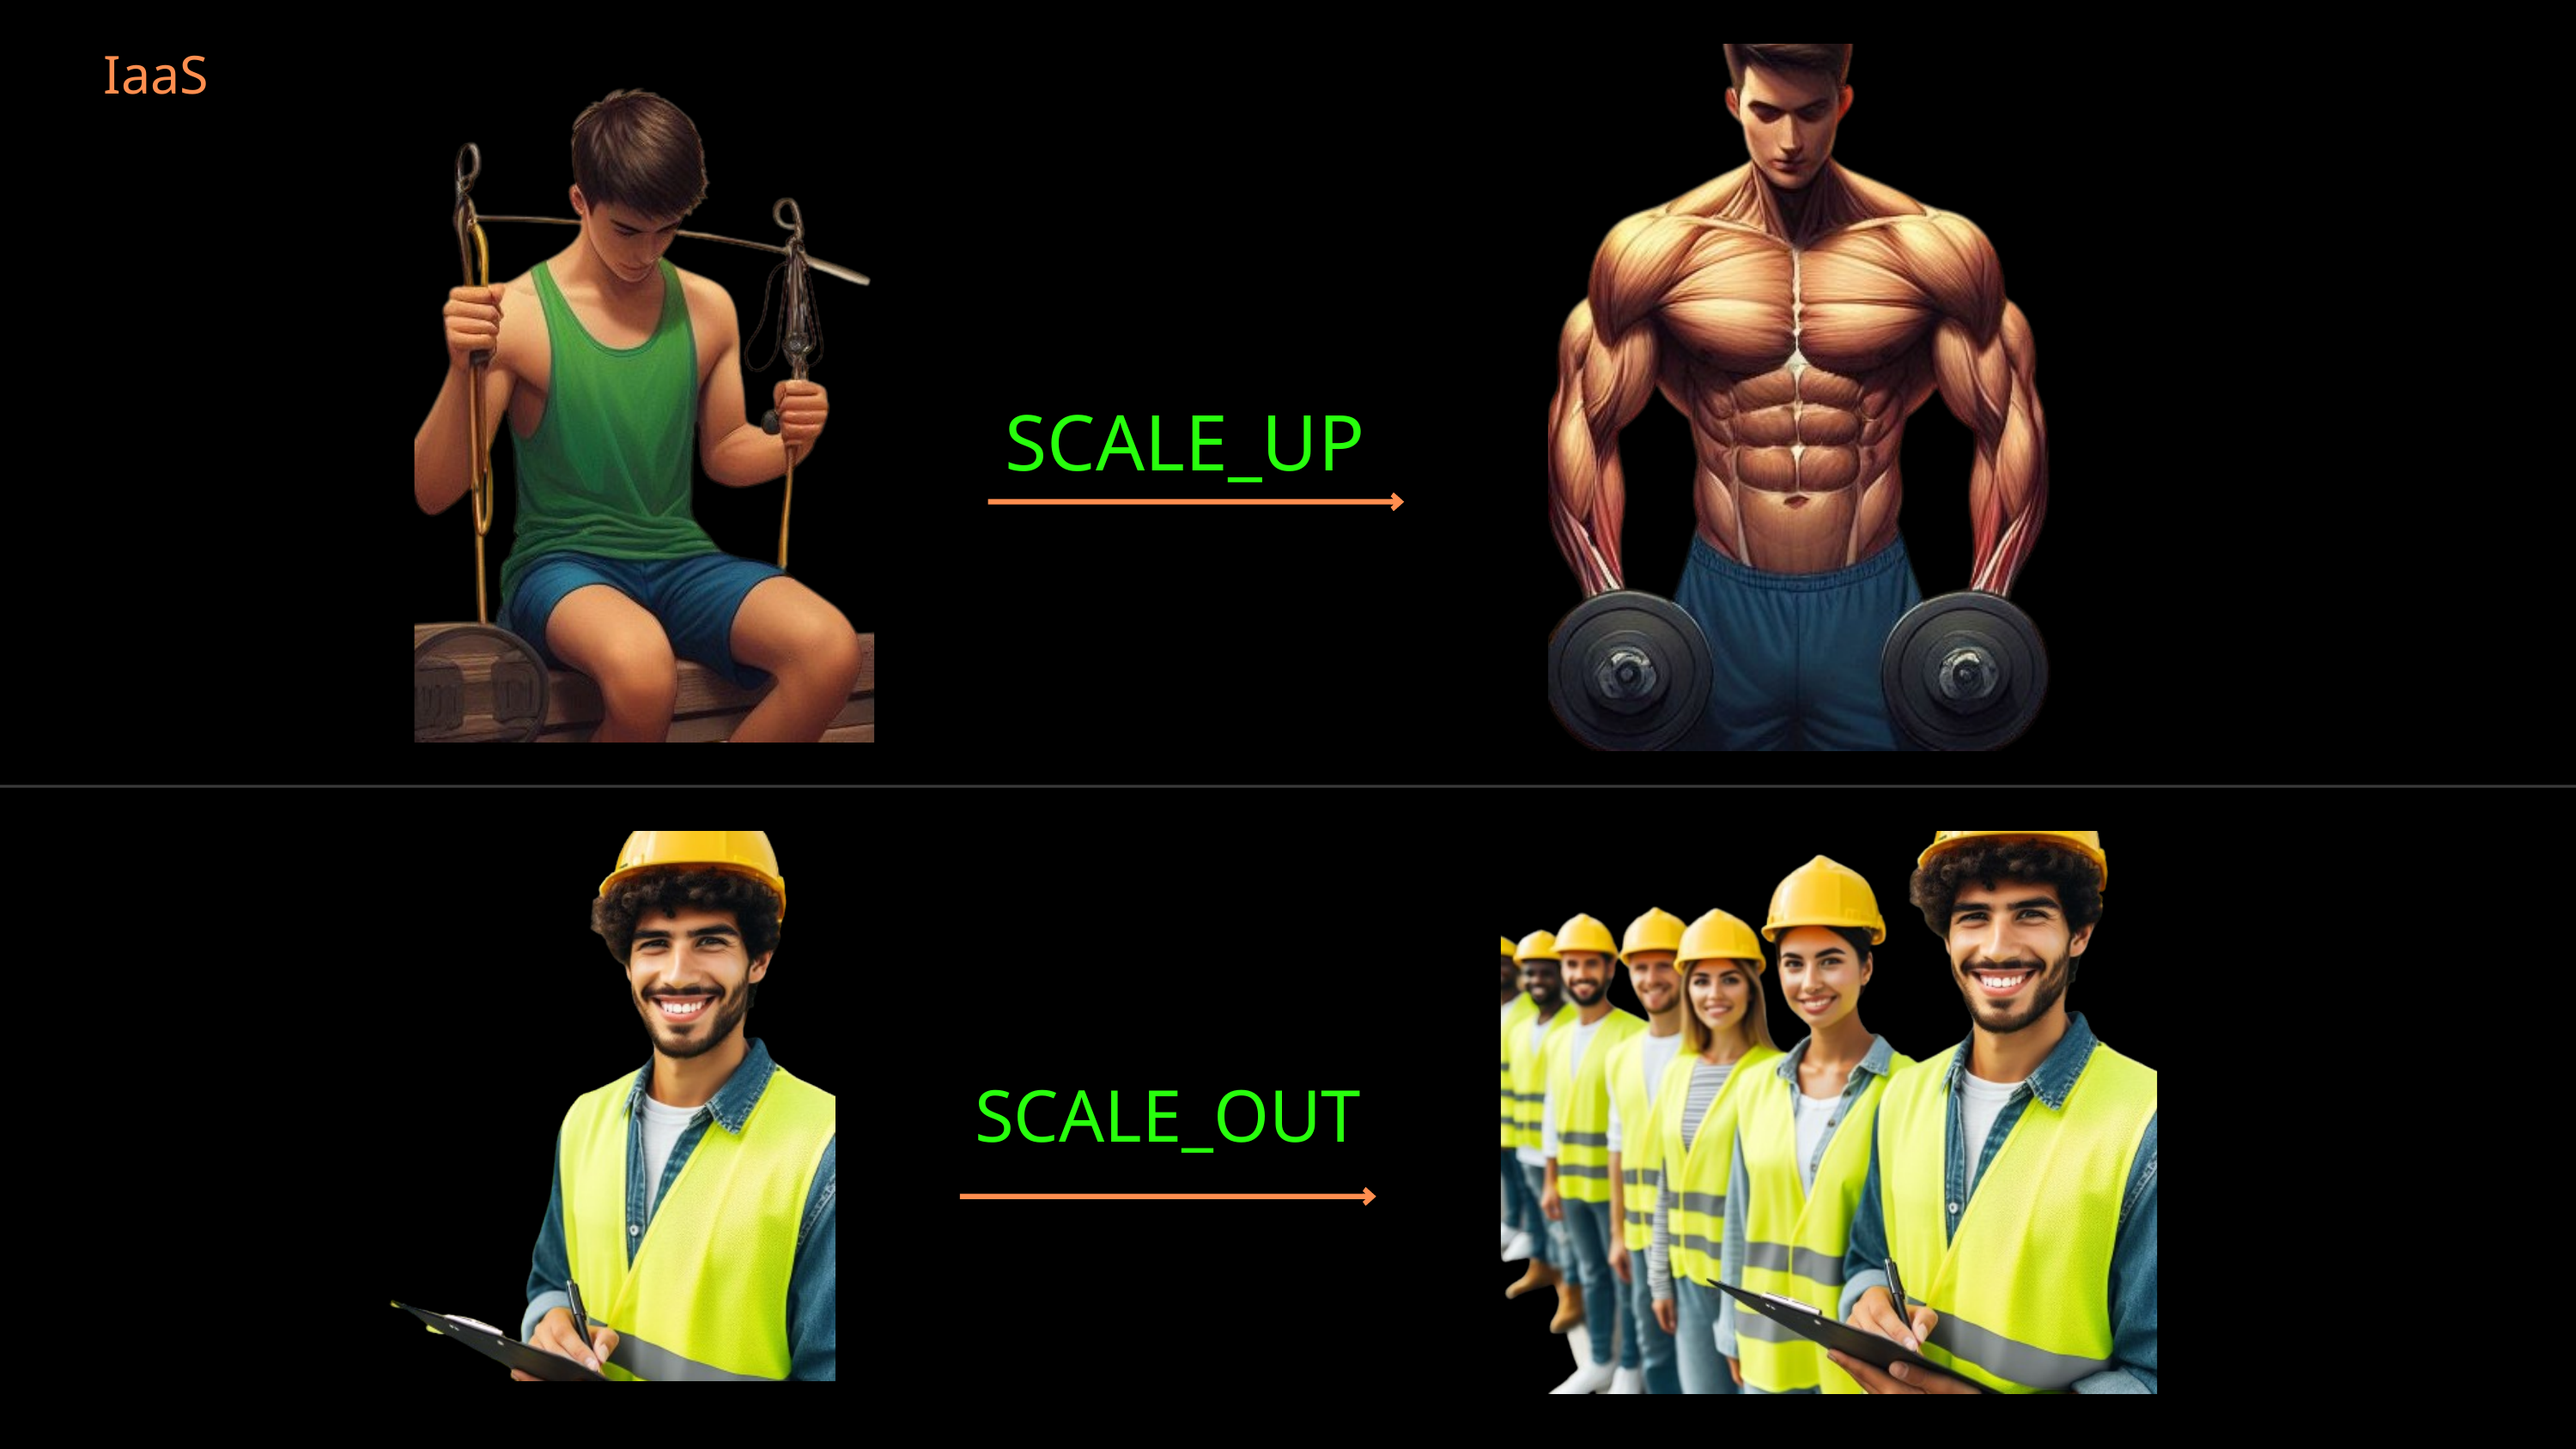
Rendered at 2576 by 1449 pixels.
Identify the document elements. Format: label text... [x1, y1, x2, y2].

text_box [1547, 44, 2072, 751]
text_box IaaS [103, 41, 468, 106]
text_box [188, 831, 835, 1381]
text_box [1500, 831, 2158, 1394]
text_box SCALE_UP [951, 400, 1419, 487]
text_box [414, 54, 875, 743]
text_box [987, 495, 1405, 508]
text_box SCALE_OUT [903, 1070, 1432, 1157]
